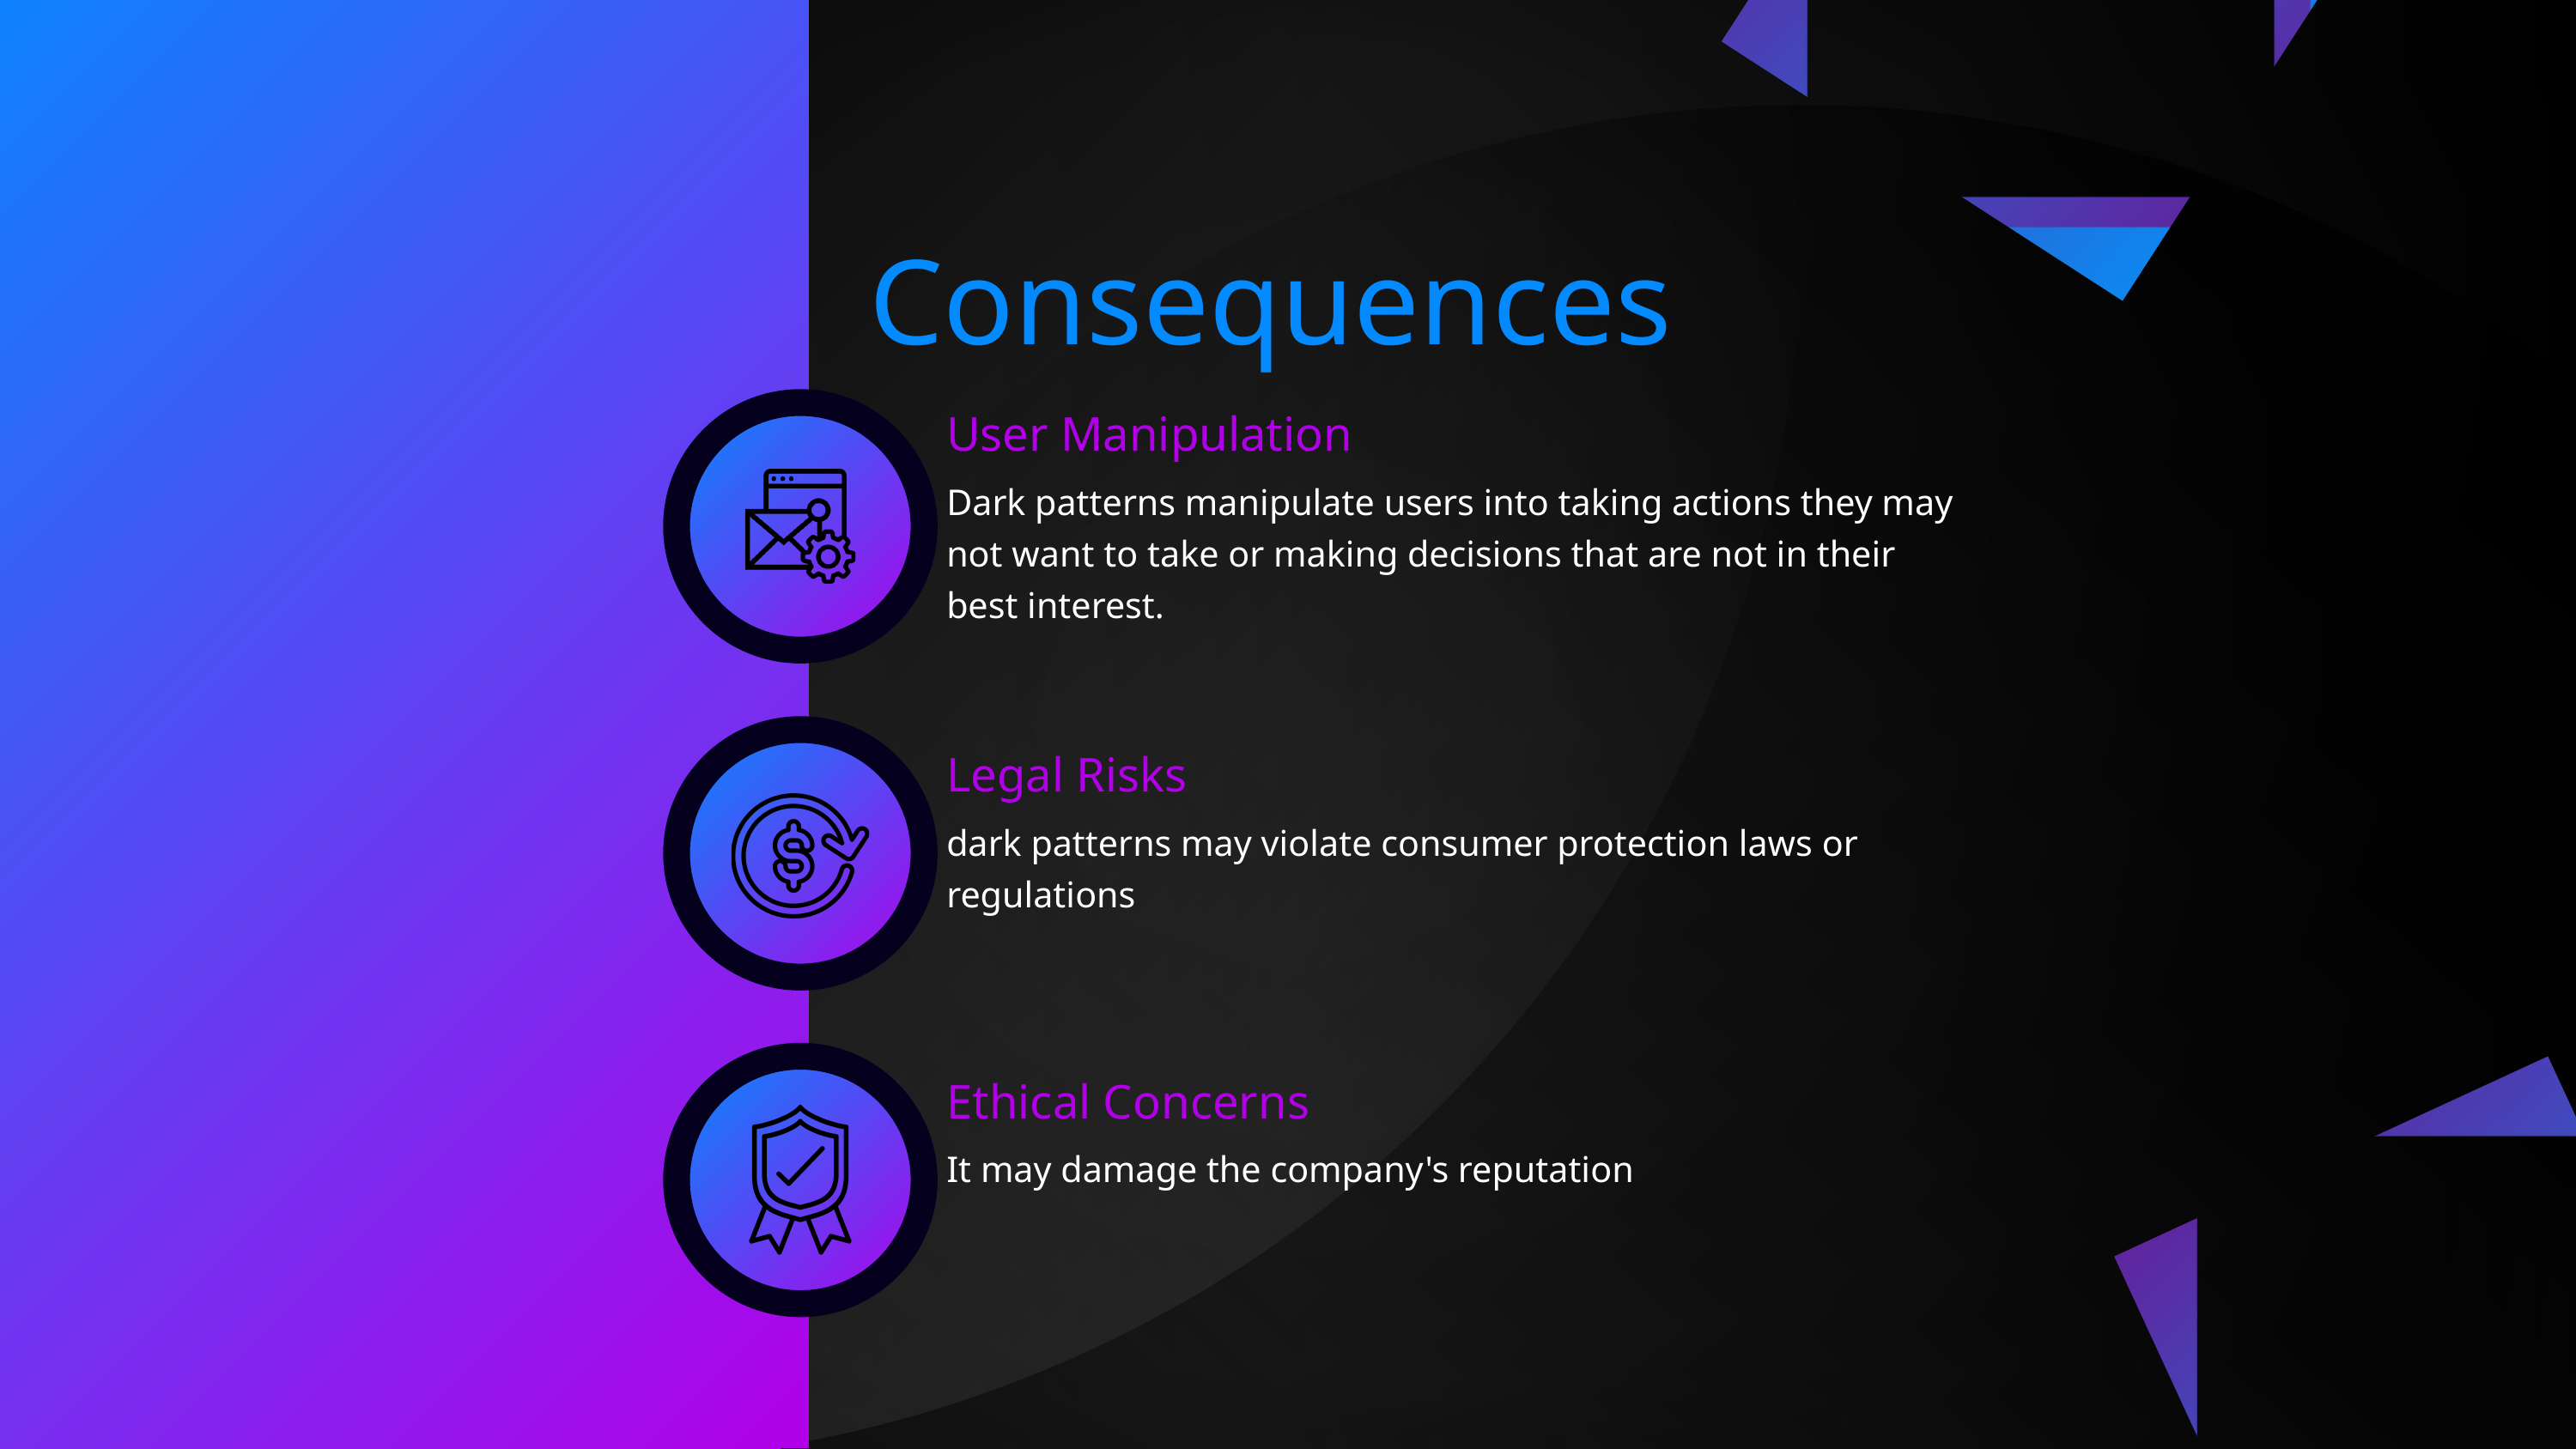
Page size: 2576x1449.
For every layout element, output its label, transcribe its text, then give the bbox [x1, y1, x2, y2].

text_box [1721, 0, 2318, 301]
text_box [676, 729, 925, 978]
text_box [676, 1056, 925, 1304]
text_box Legal Risks [946, 736, 1377, 802]
text_box Consequences [869, 204, 1814, 368]
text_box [0, 0, 810, 1449]
text_box User Manipulation [946, 396, 1622, 461]
text_box dark patterns may violate consumer protection laws or regulations [946, 811, 1960, 915]
text_box Dark patterns manipulate users into taking actions they may not want to take or making decisions that are not in their best interest. [946, 470, 1960, 626]
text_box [676, 402, 925, 651]
text_box [812, 0, 2576, 1449]
text_box It may damage the company's reputation [946, 1137, 1960, 1190]
text_box Ethical Concerns [946, 1063, 1622, 1128]
text_box [2114, 1056, 2576, 1449]
